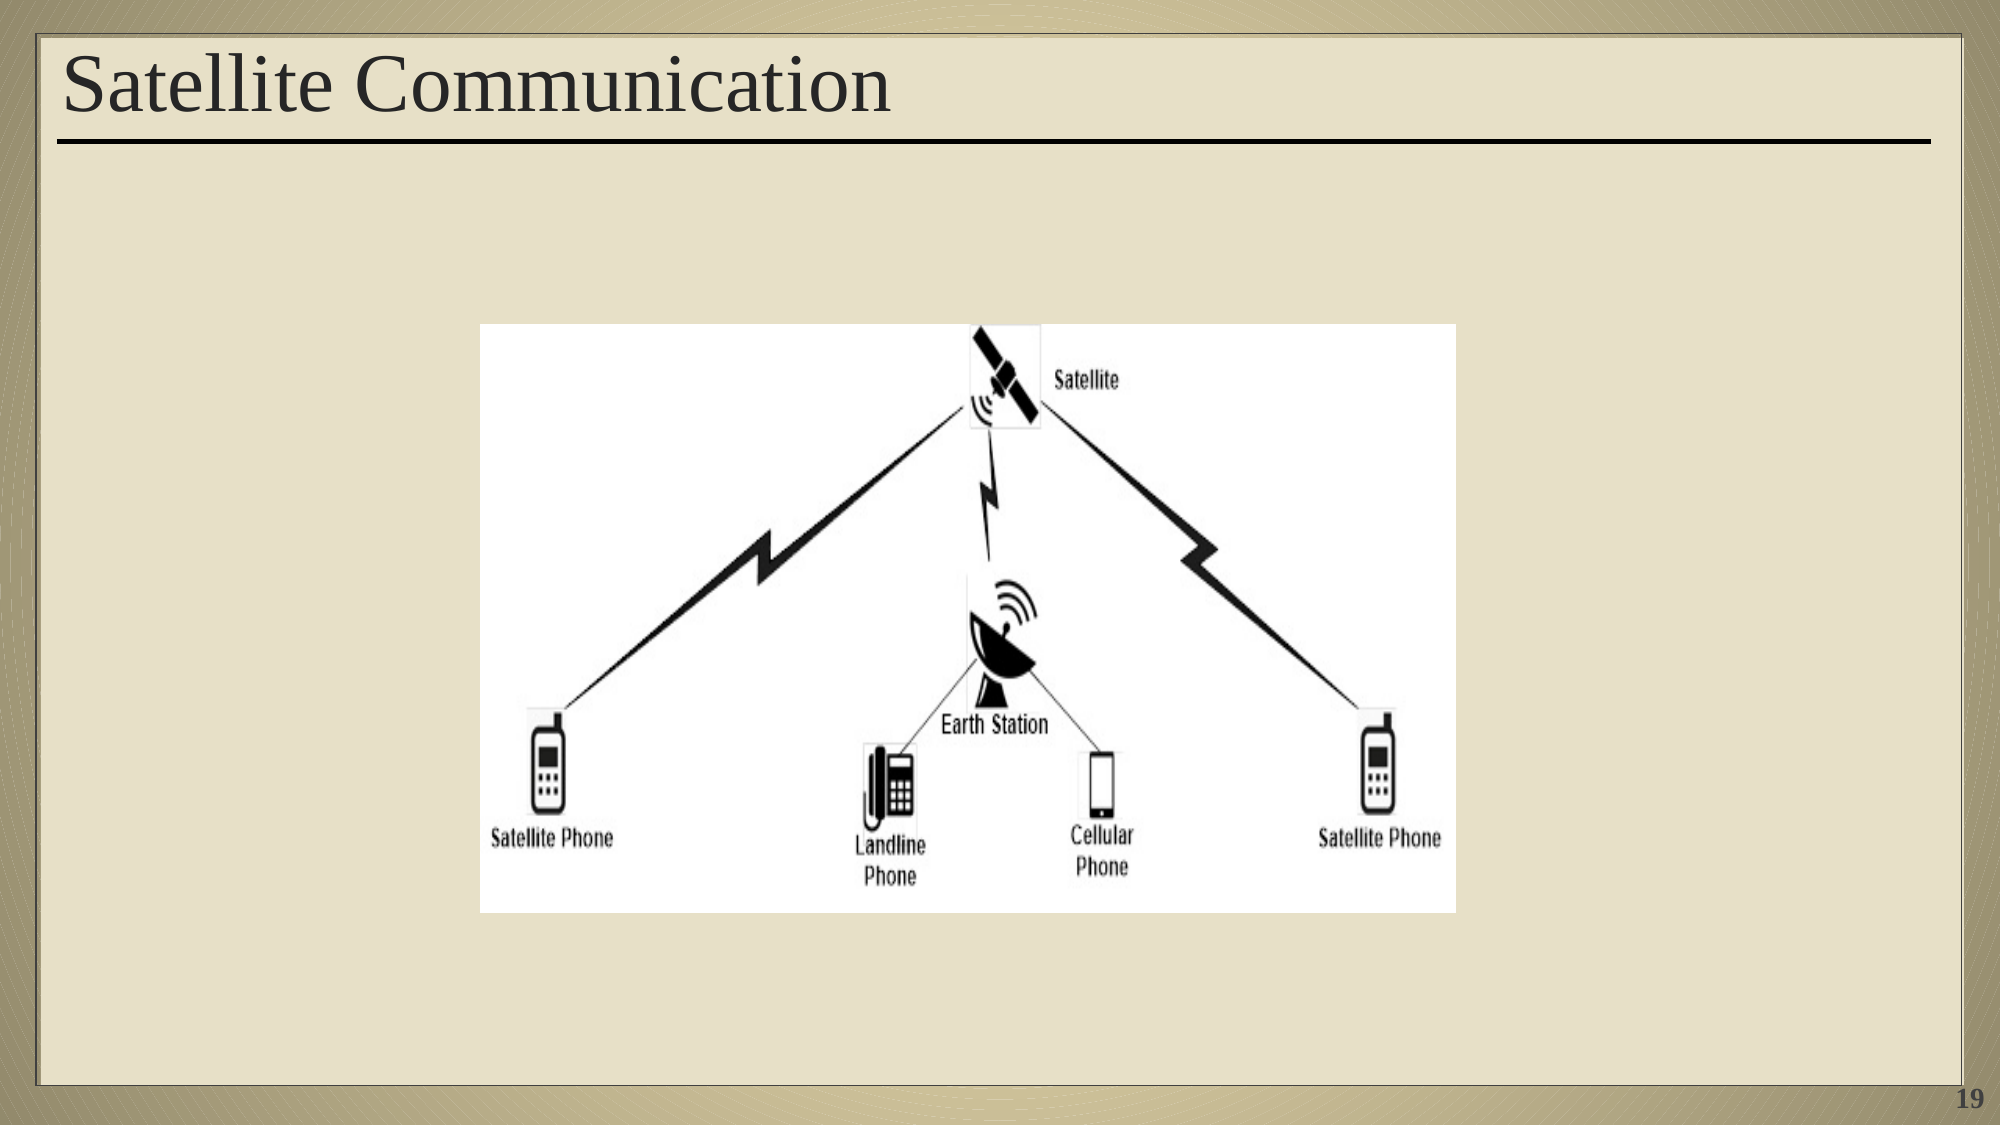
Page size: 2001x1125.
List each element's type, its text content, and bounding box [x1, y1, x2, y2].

title Satellite Communication [46, 36, 1921, 133]
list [480, 324, 1456, 913]
slide_number 19 [1760, 1079, 2000, 1122]
